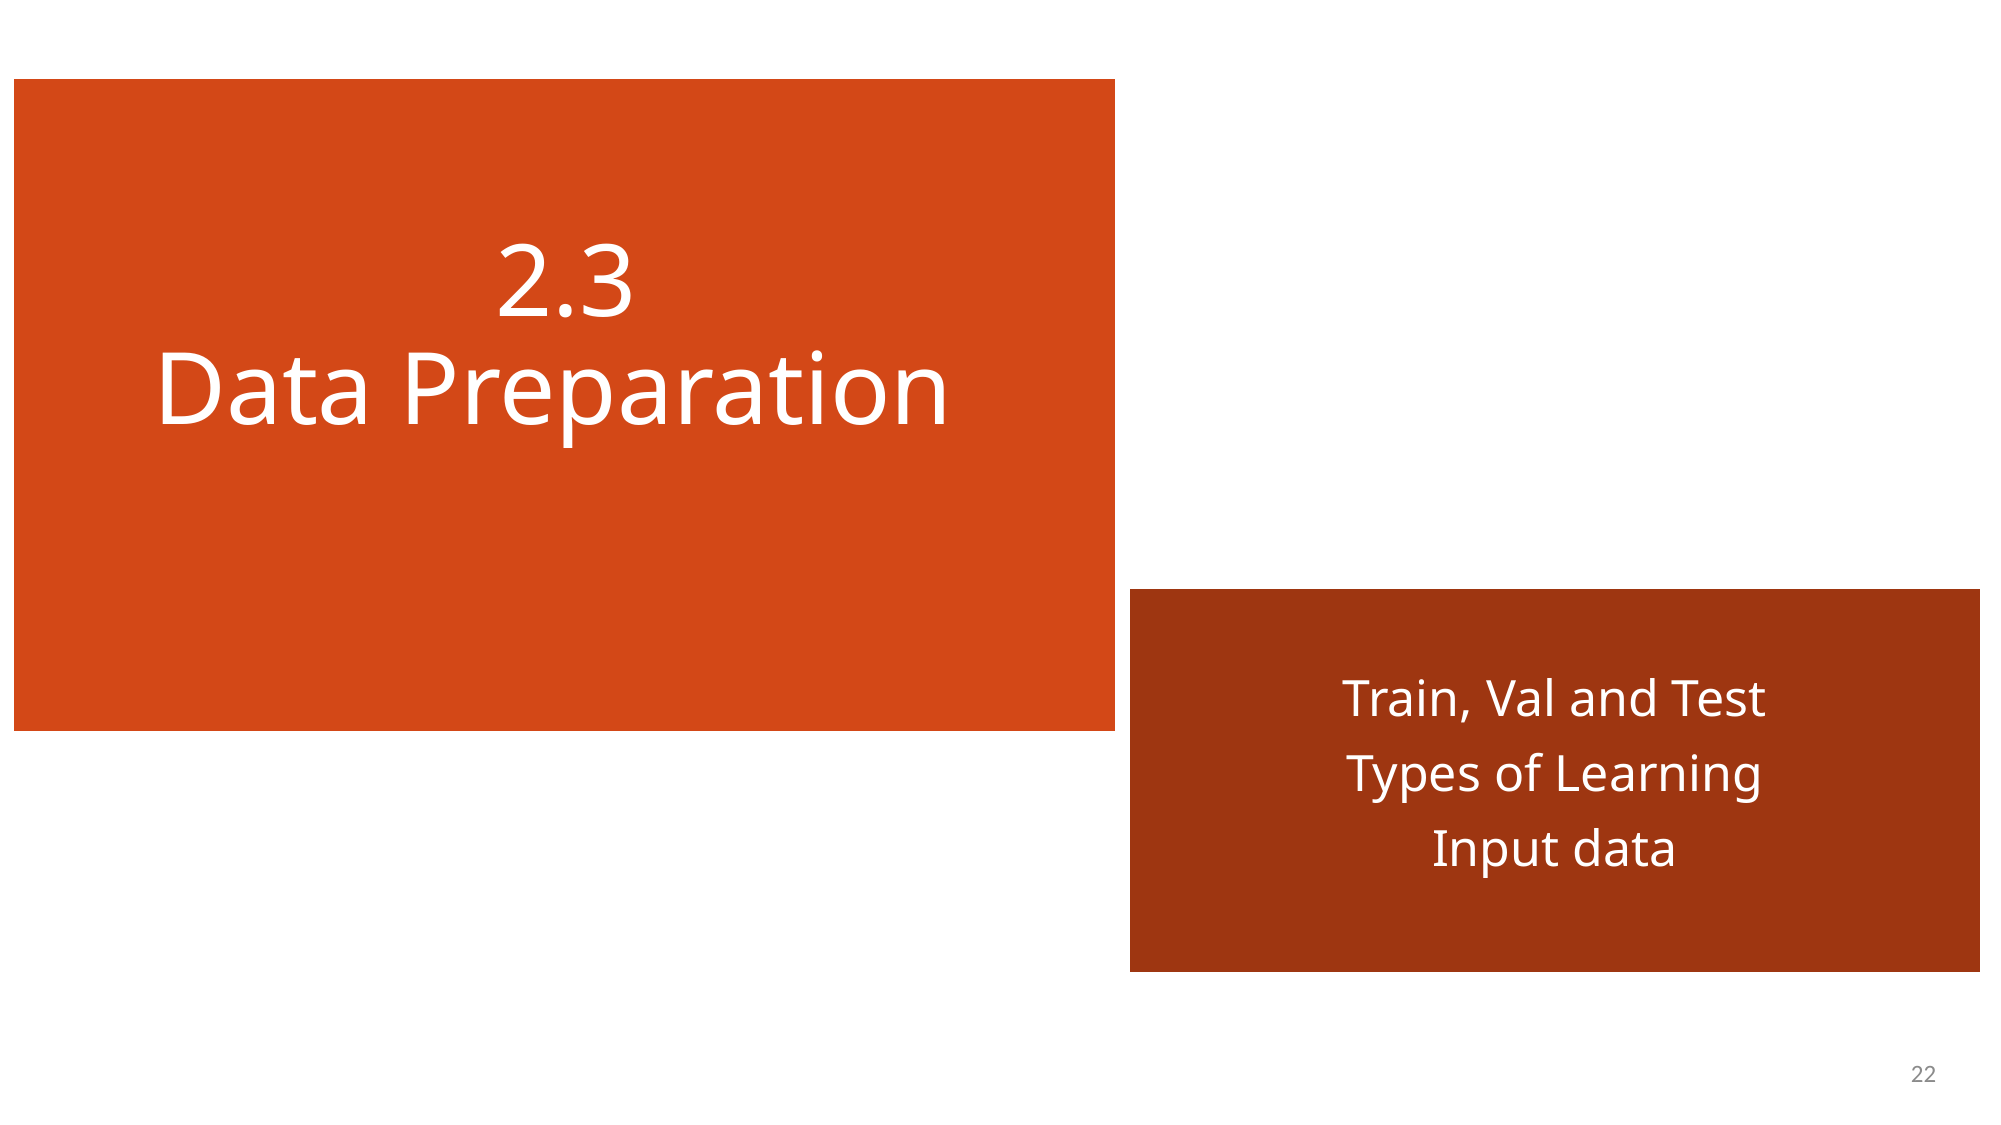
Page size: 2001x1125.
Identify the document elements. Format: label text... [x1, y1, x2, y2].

slide_number 22 [1811, 1042, 1952, 1103]
title 2.3 Data Preparation [34, 123, 1098, 553]
subtitle Train, Val and Test Types of Learning Input data [1146, 648, 1963, 902]
